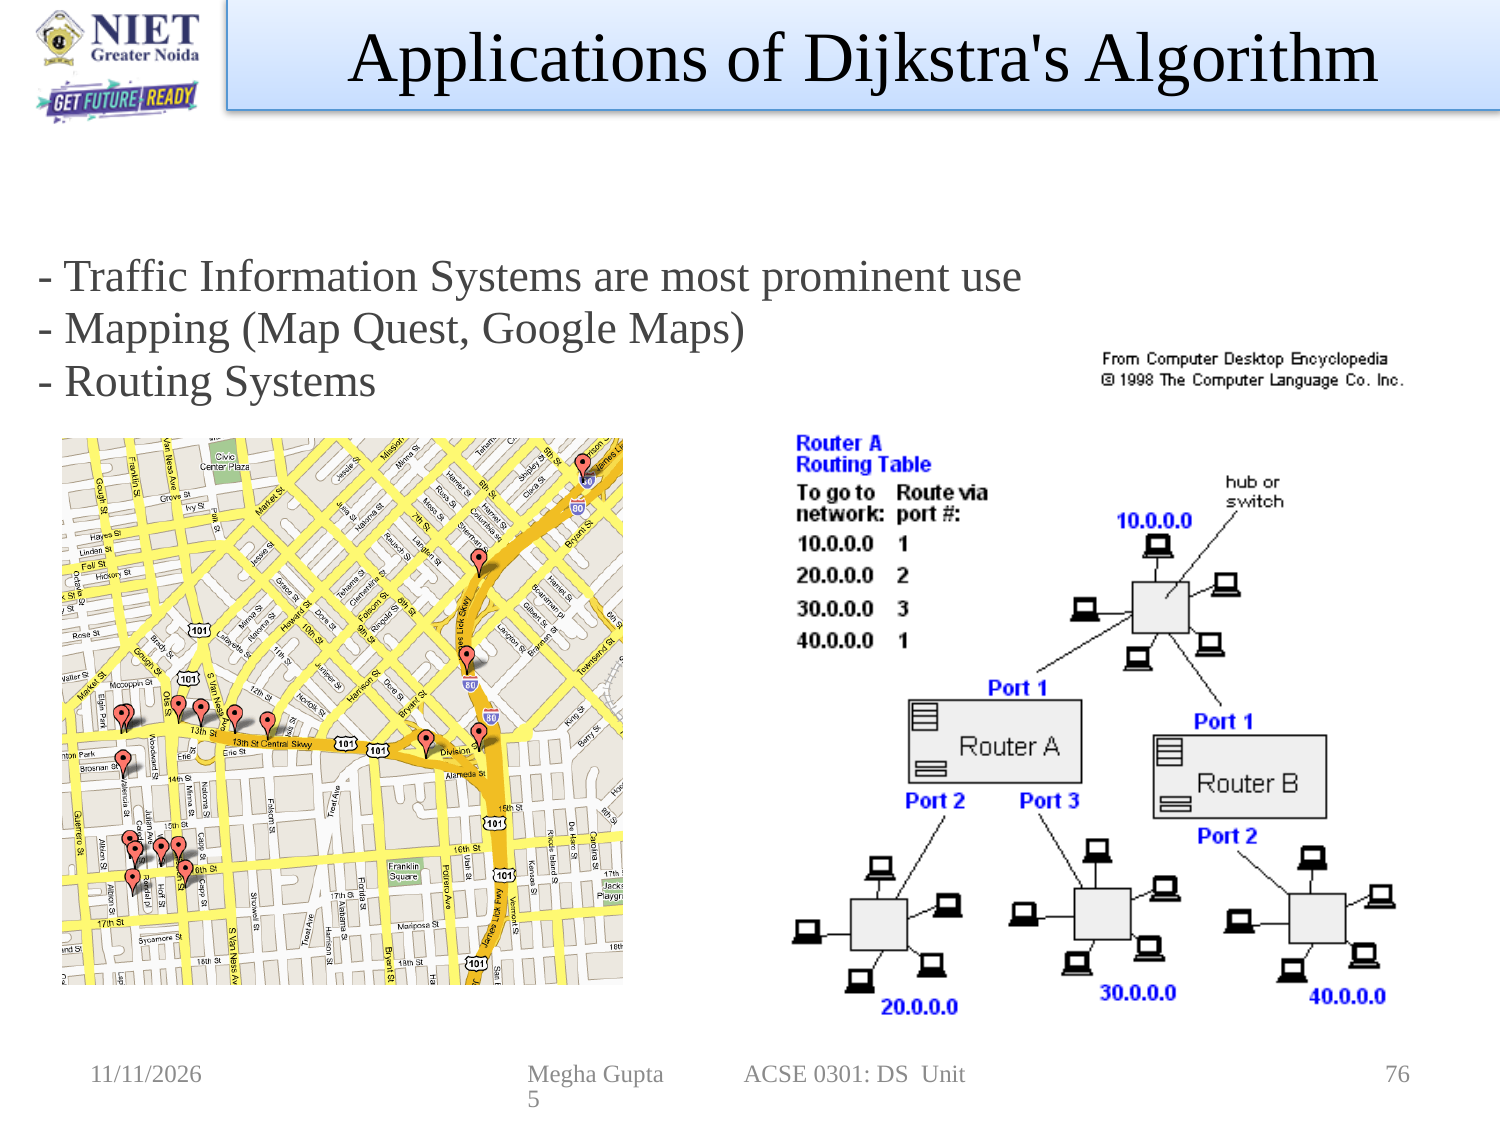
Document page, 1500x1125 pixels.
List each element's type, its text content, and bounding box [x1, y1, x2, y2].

picture [0, 0, 236, 135]
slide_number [75, 1042, 425, 1103]
picture [62, 438, 623, 985]
text_box Applications of Dijkstra's Algorithm [238, 0, 1500, 111]
picture [787, 349, 1405, 1022]
footer Megha Gupta ACSE 0301: DS Unit 5 [512, 1042, 988, 1103]
list - Traffic Information Systems are most prominent use - Mapping (Map Quest, Google Maps) - Routing Systems [37, 249, 1466, 1061]
slide_number 76 [1074, 1042, 1425, 1103]
